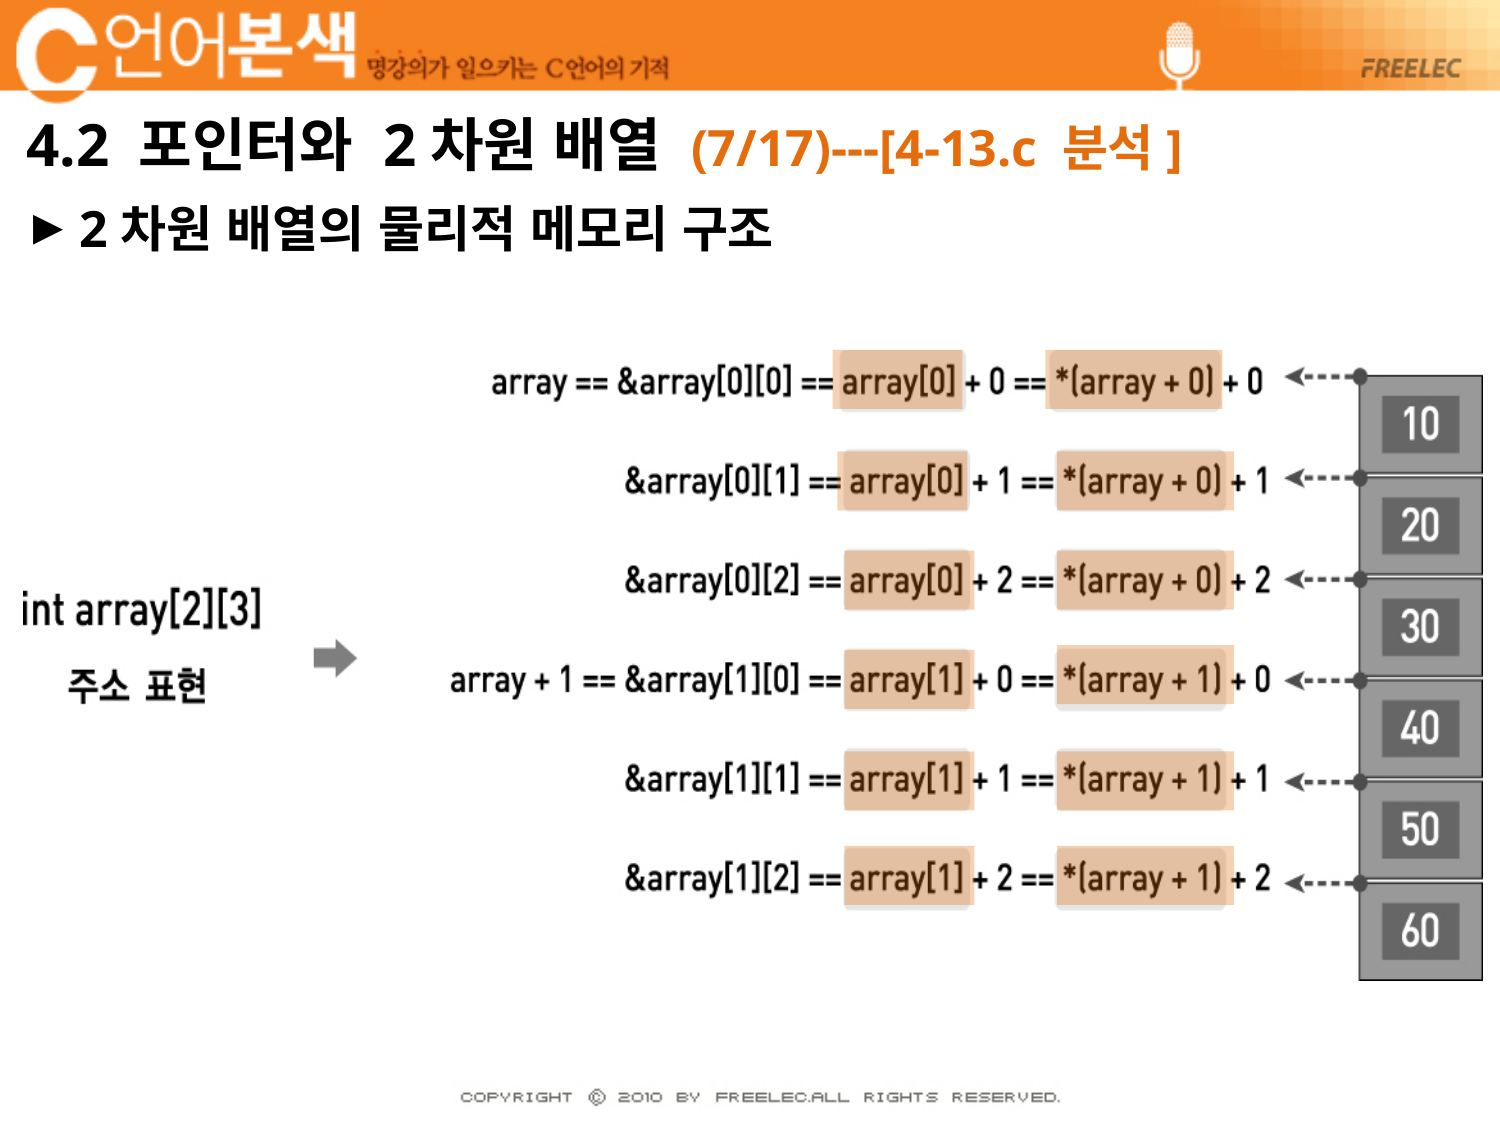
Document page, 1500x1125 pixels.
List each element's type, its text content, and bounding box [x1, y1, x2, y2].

picture [23, 350, 1483, 982]
picture [0, 0, 1500, 1125]
title 4.2 포인터와 2차원 배열 (7/17)---[4-13.c 분석] [11, 107, 1500, 178]
list 2차원 배열의 물리적 메모리 구조 [8, 189, 1500, 1043]
